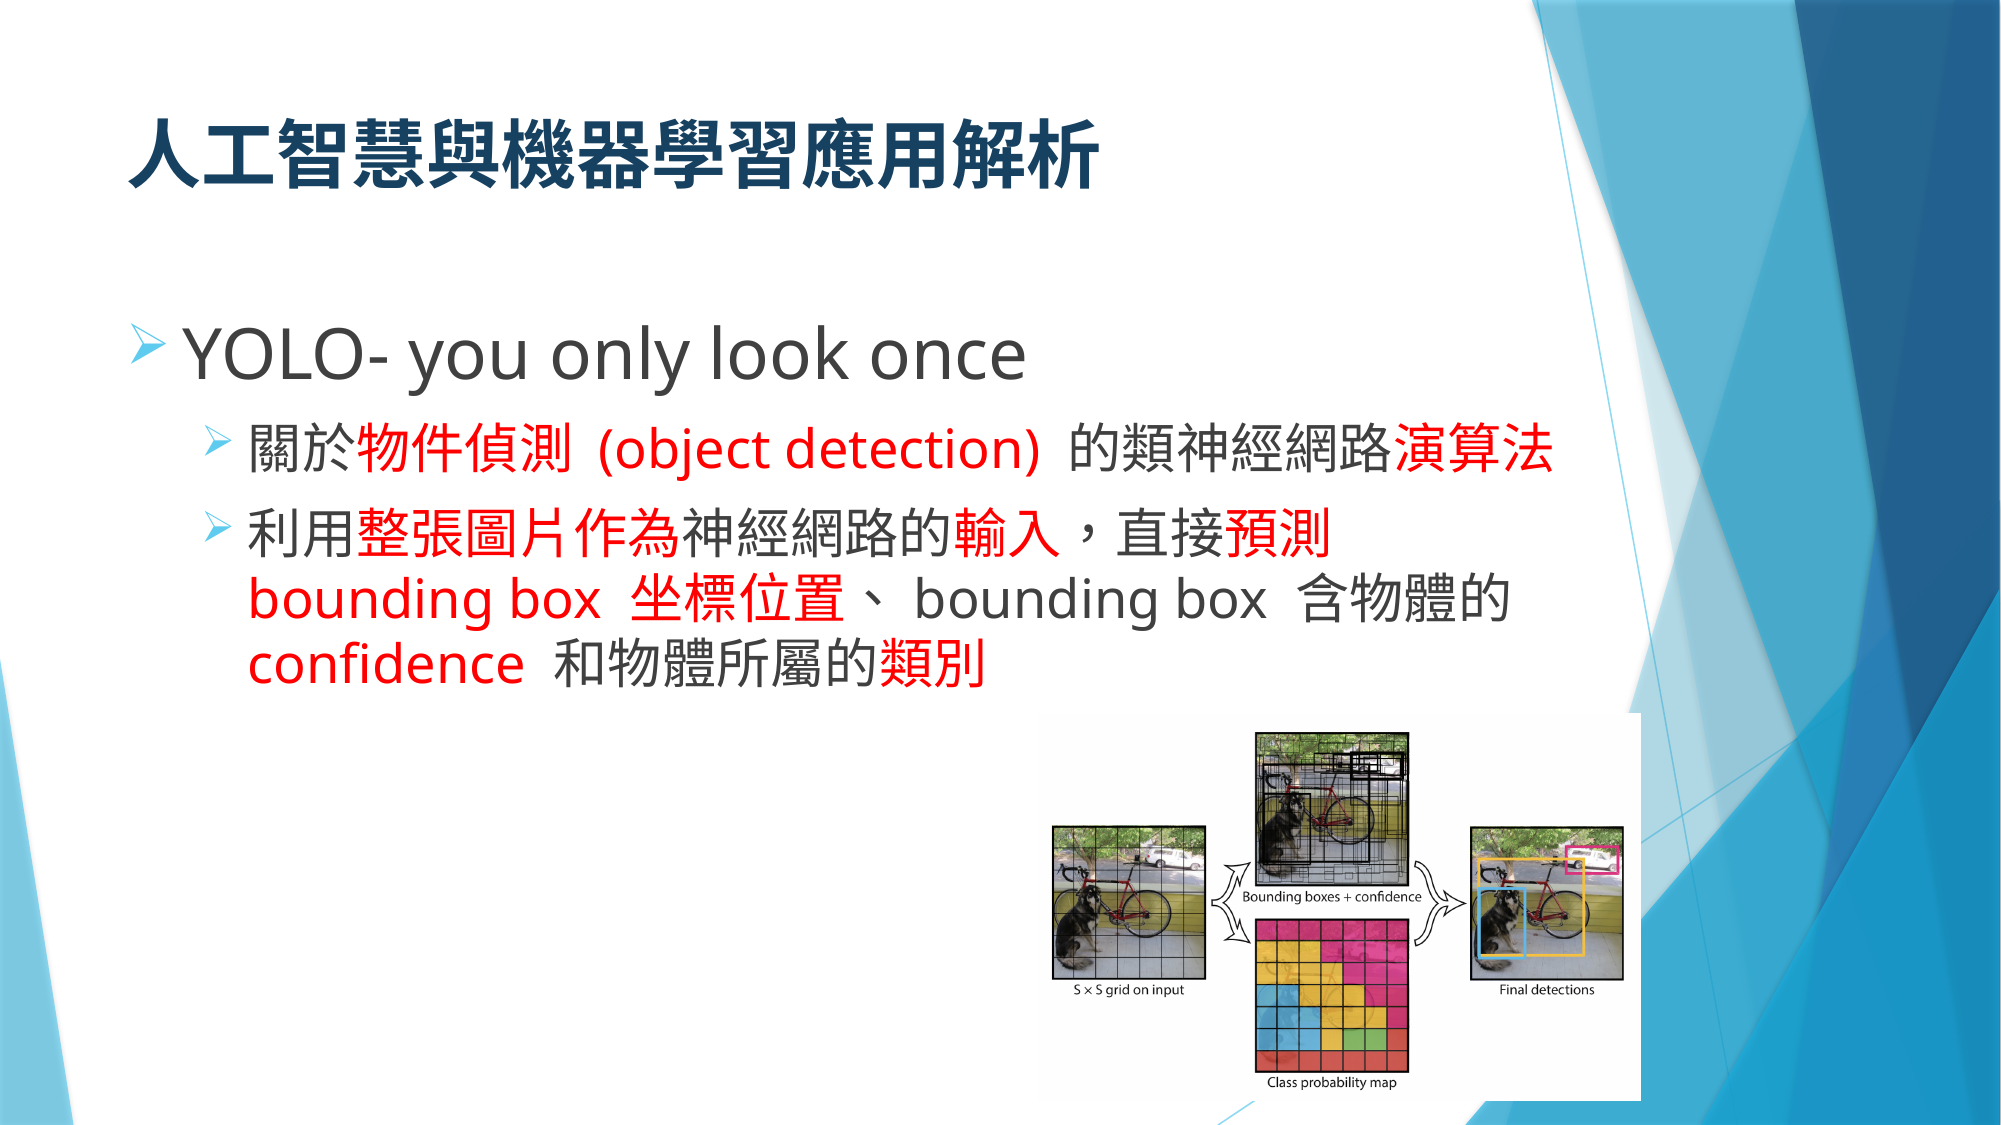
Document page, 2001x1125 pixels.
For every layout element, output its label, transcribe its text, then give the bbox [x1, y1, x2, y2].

list YOLO- you only look once 關於物件偵測 (object detection) 的類神經網路演算法 利用整張圖片作為神經網路的輸入，直接預測 bounding box 坐標位置、bounding box 含物體的 confidence 和物體所屬的類別 [111, 300, 1577, 938]
picture [1038, 712, 1641, 1101]
title 人工智慧與機器學習應用解析 [111, 99, 1522, 300]
